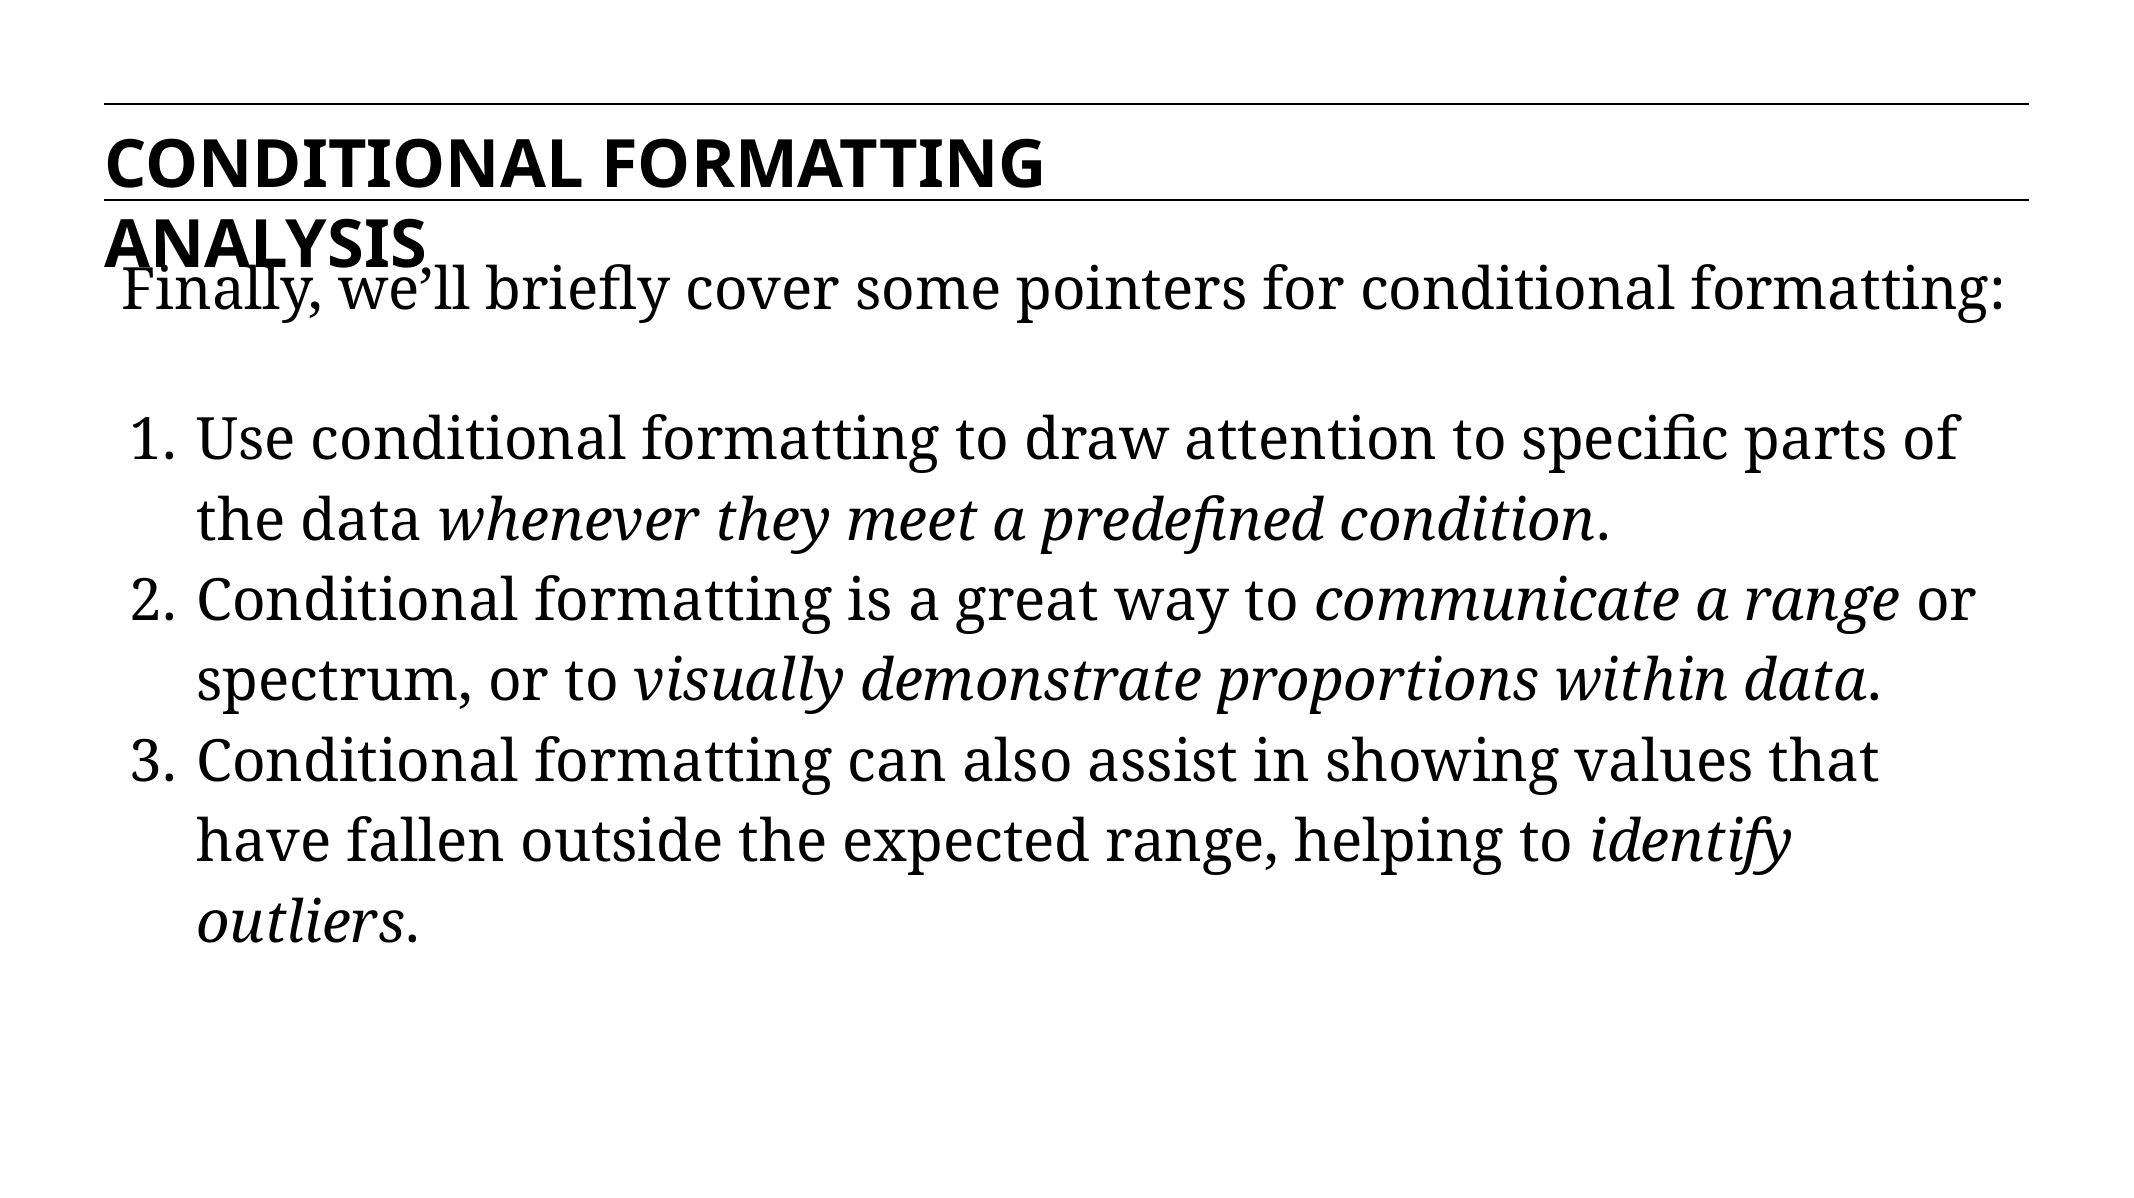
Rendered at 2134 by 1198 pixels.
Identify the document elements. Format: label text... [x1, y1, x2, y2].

text_box CONDITIONAL FORMATTING ANALYSIS [104, 120, 1371, 192]
list Finally, we’ll briefly cover some pointers for conditional formatting: Use conditional formatting to draw attention to specific parts of the data whenever they meet a predefined condition. Conditional formatting is a great way to communicate a range or spectrum, or to visually demonstrate proportions within data. Conditional formatting can also assist in showing values that have fallen outside the expected range, helping to identify outliers. [121, 200, 2030, 826]
